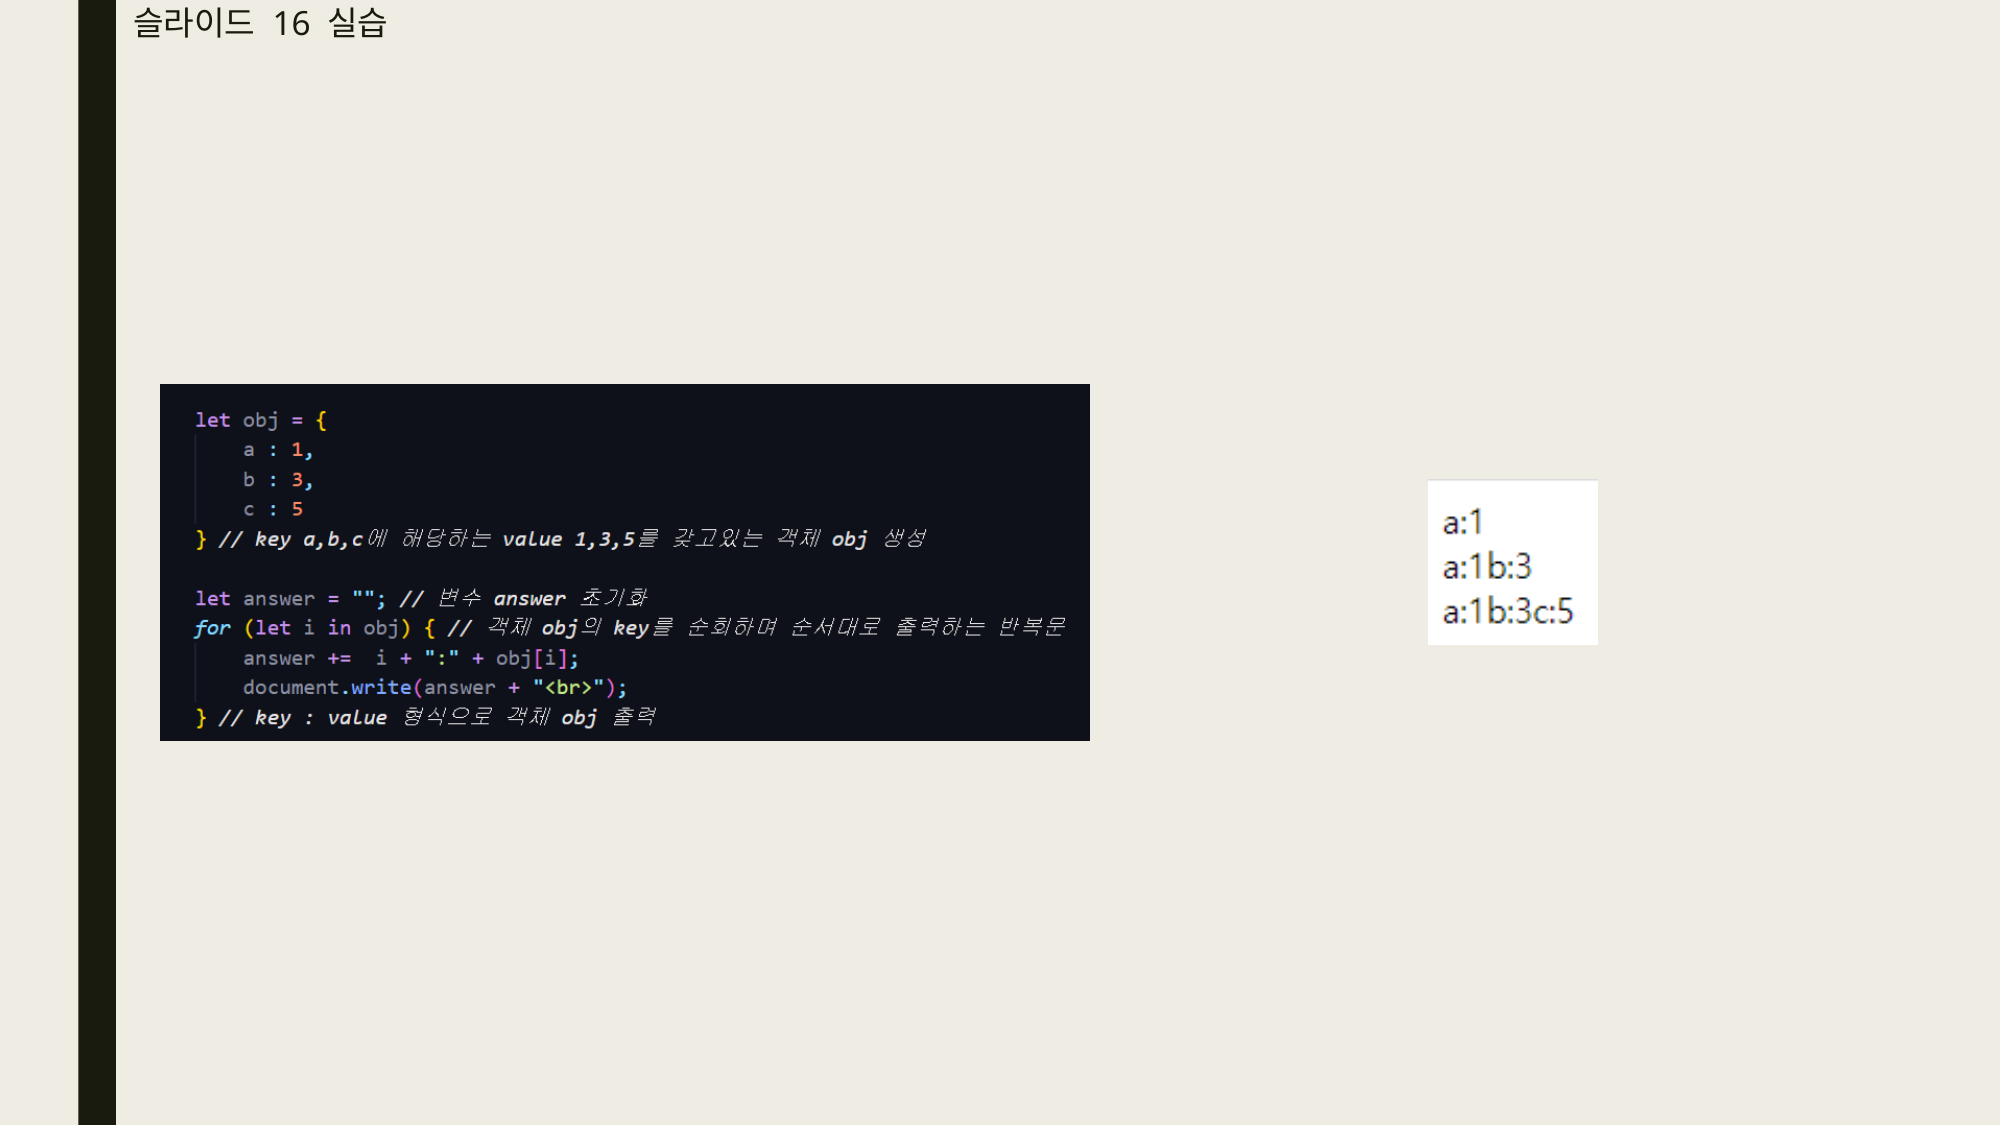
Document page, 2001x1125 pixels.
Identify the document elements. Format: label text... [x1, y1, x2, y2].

picture [1428, 479, 1598, 645]
picture [160, 384, 1090, 741]
title 슬라이드 16 실습 [118, 0, 1694, 75]
